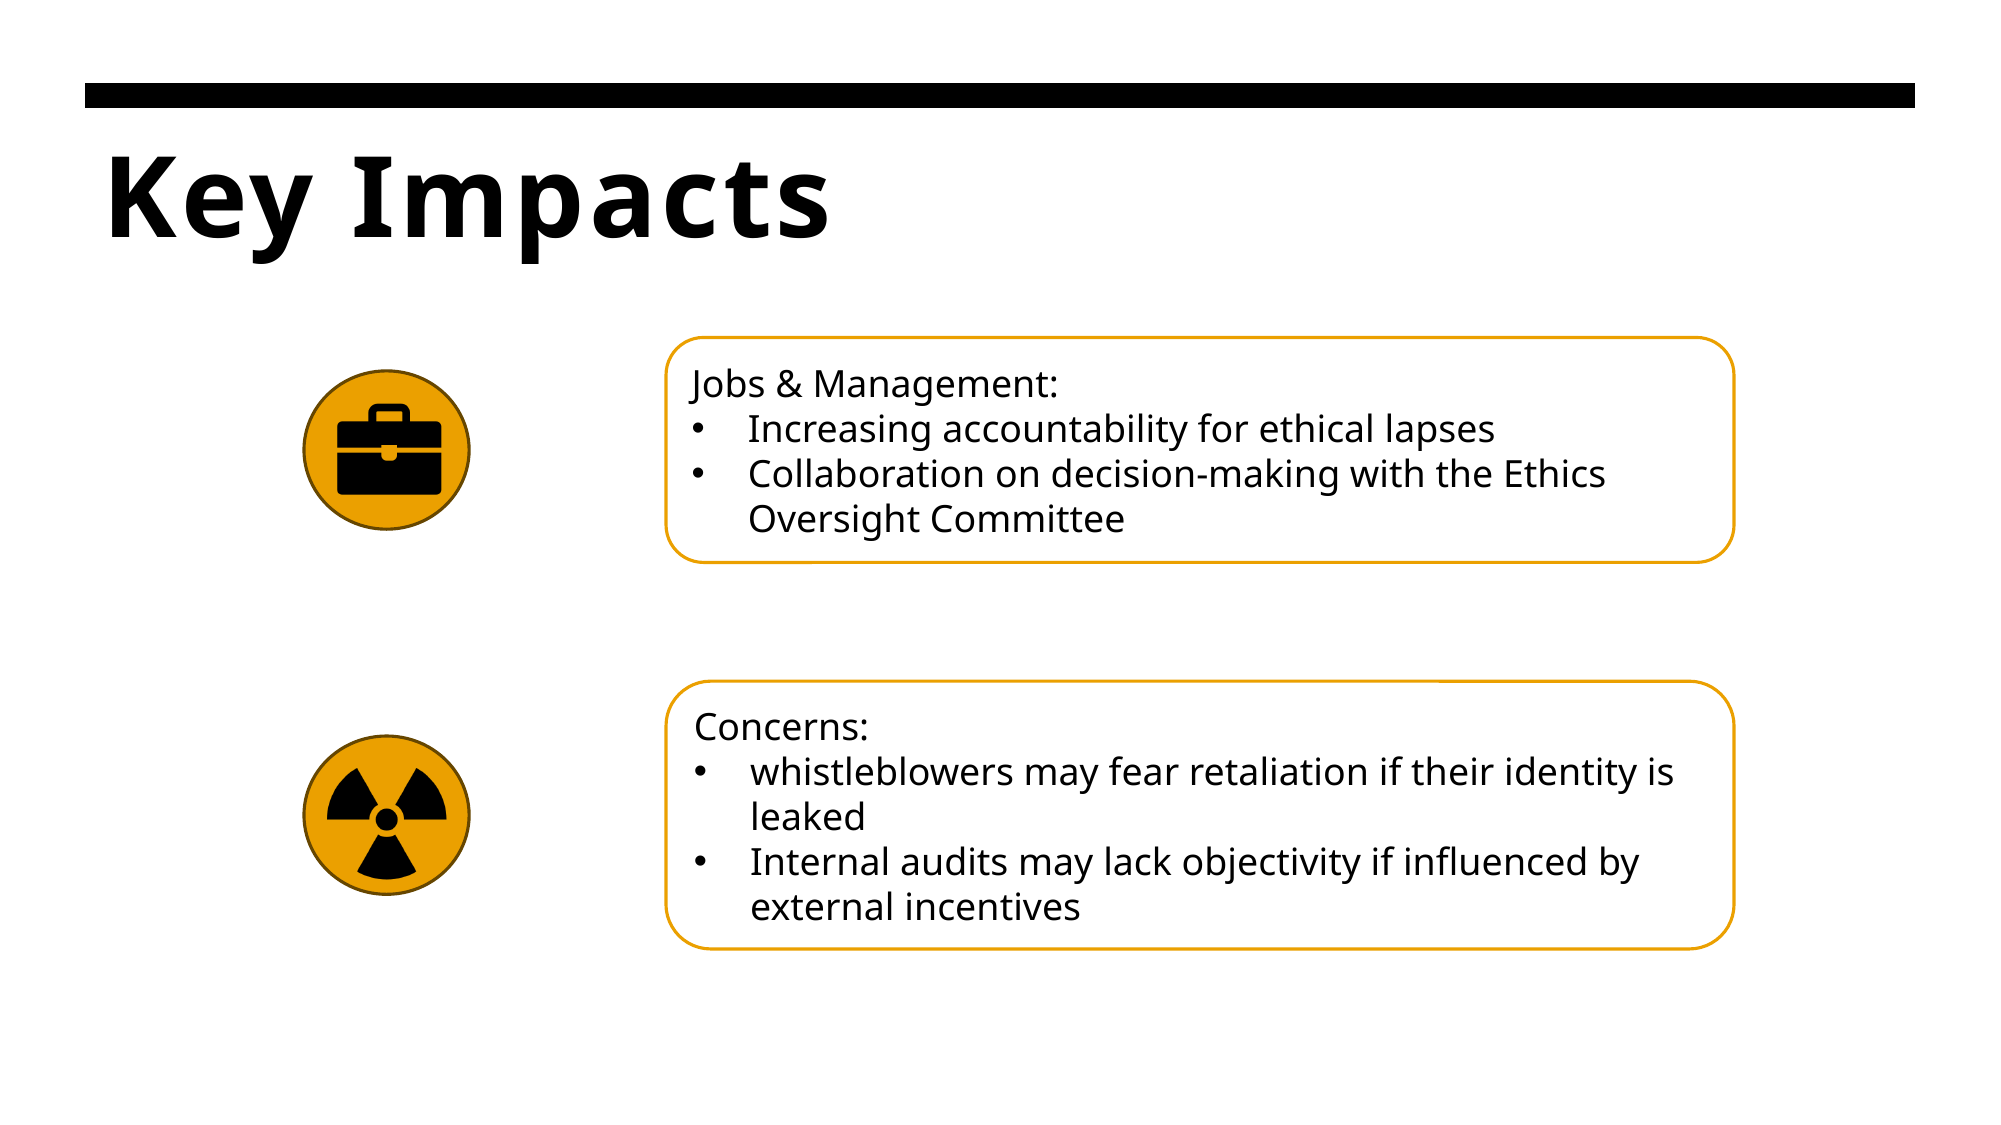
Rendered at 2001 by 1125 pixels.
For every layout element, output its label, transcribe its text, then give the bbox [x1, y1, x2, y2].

text_box Jobs & Management: Increasing accountability for ethical lapses Collaboration on decision-making with the Ethics Oversight Committee [664, 335, 1736, 565]
text_box [462, 779, 471, 851]
text_box [450, 396, 471, 504]
picture [323, 389, 450, 515]
picture [310, 747, 462, 899]
text_box Key Impacts [84, 106, 890, 276]
text_box [302, 397, 323, 503]
text_box [302, 781, 310, 849]
text_box [341, 734, 432, 747]
text_box [331, 369, 442, 389]
text_box [336, 515, 437, 531]
text_box Concerns: whistleblowers may fear retaliation if their identity is leaked Internal audits may lack objectivity if influenced by external incentives [664, 679, 1736, 951]
